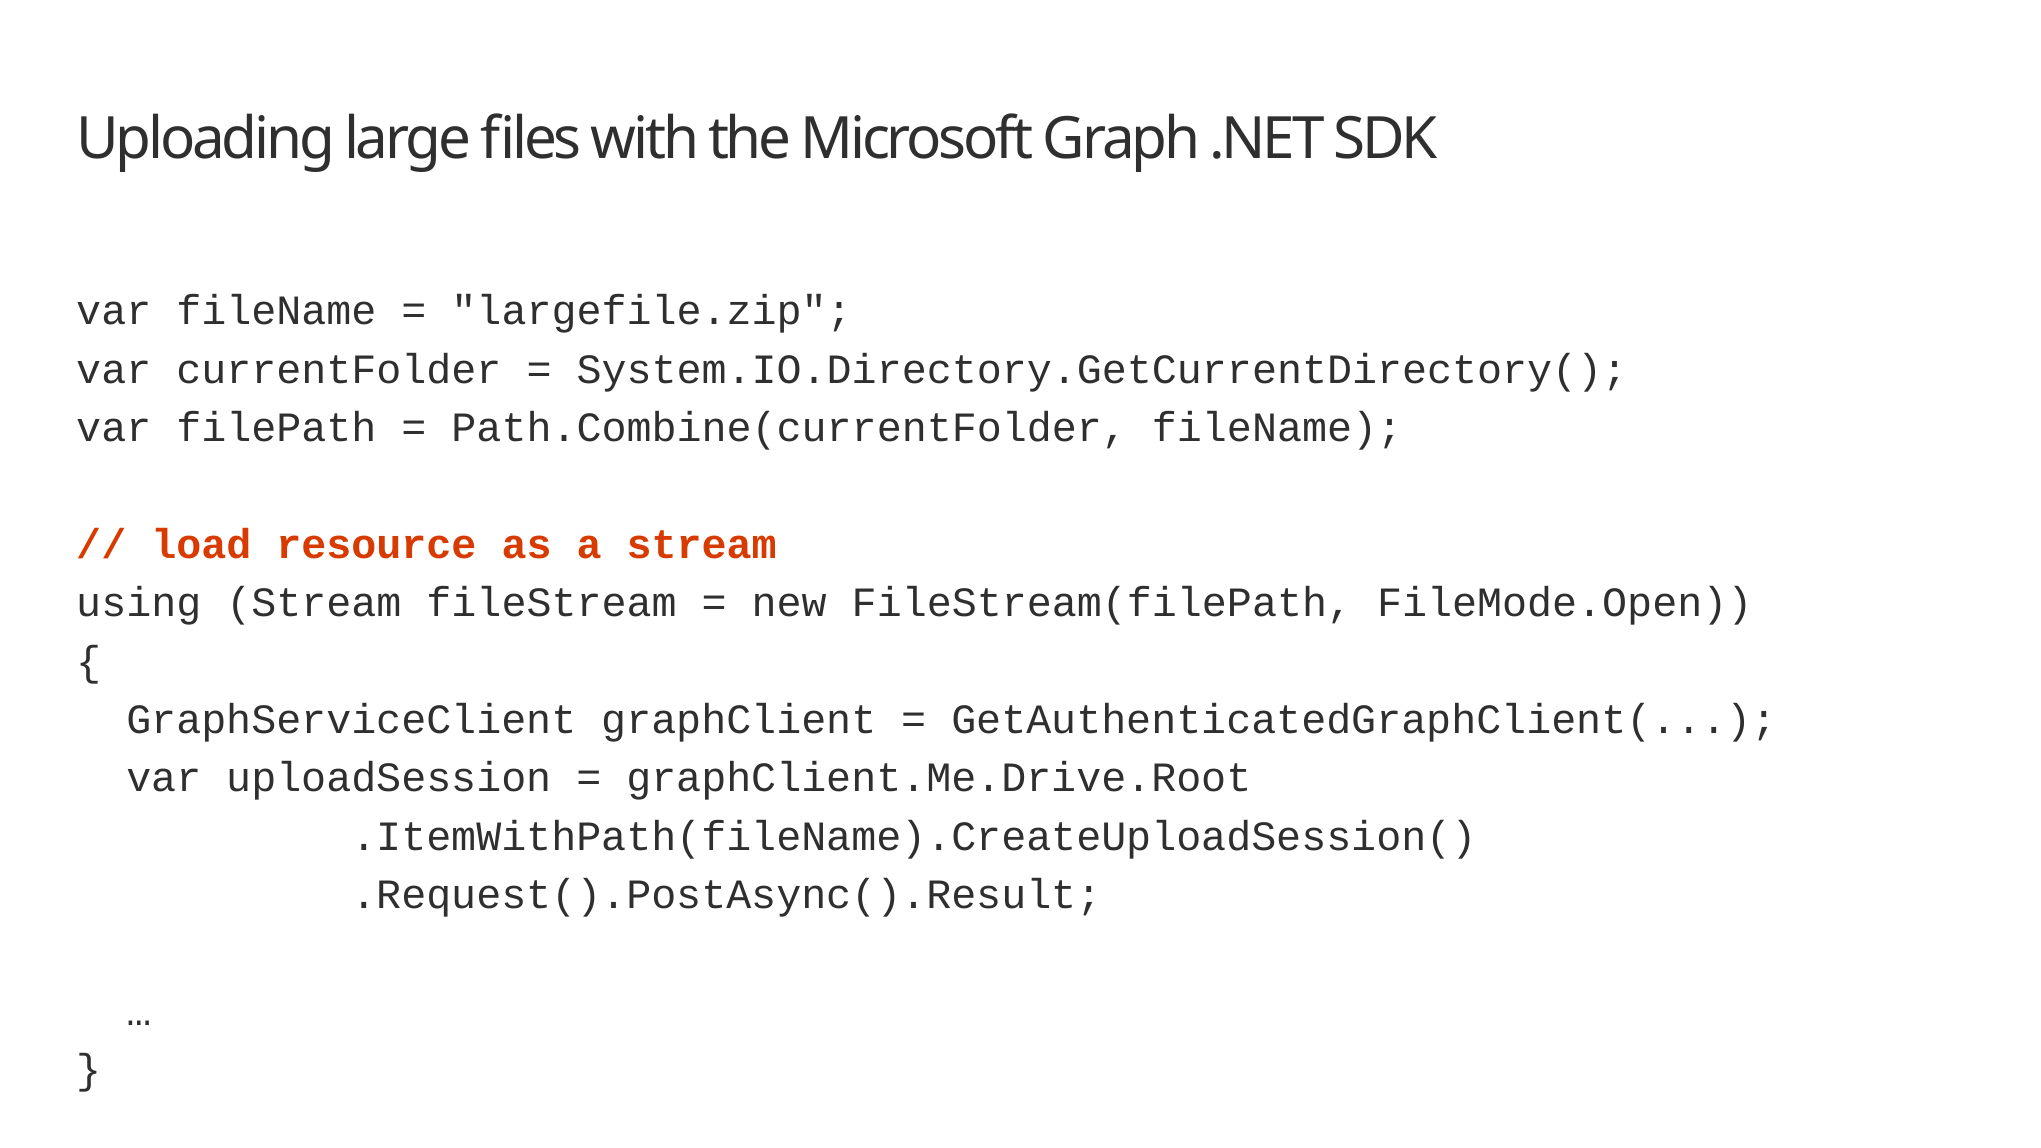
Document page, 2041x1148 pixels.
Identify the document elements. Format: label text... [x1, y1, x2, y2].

list var fileName = "largefile.zip"; var currentFolder = System.IO.Directory.GetCurrentDirectory(); var filePath = Path.Combine(currentFolder, fileName); // load resource as a stream using (Stream fileStream = new FileStream(filePath, FileMode.Open)) { GraphServiceClient graphClient = GetAuthenticatedGraphClient(...); var uploadSession = graphClient.Me.Drive.Root .ItemWithPath(fileName).CreateUploadSession() .Request().PostAsync().Result; … } [76, 283, 1969, 1122]
title Uploading large files with the Microsoft Graph .NET SDK [76, 103, 1969, 172]
